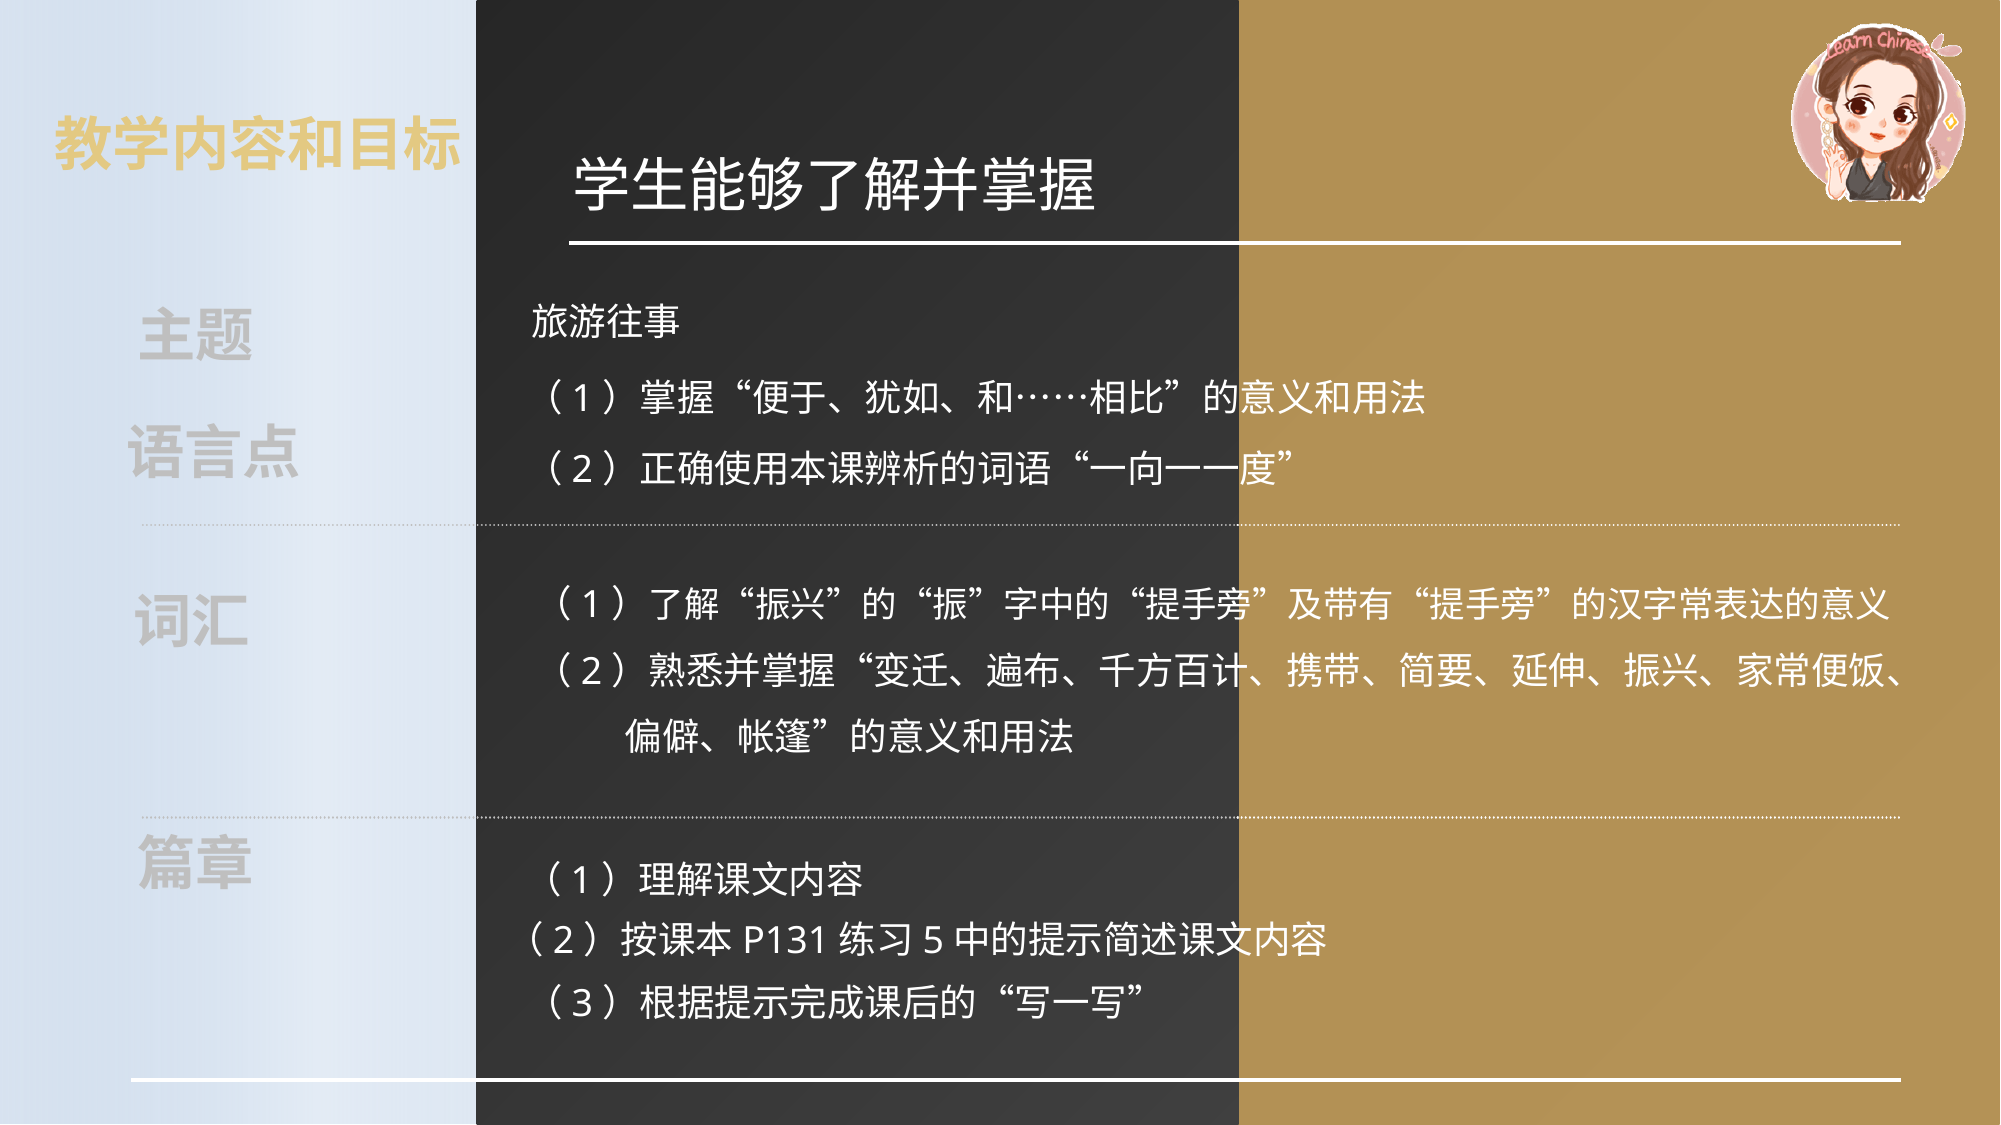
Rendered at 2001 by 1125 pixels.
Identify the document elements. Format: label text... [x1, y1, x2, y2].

picture [0, 0, 475, 1125]
text_box （2）按课本P131练习5中的提示简述课文内容 [491, 908, 1343, 969]
text_box （1）了解“振兴”的“振”字中的“提手旁”及带有“提手旁”的汉字常表达的意义 [519, 572, 1998, 633]
text_box （2）熟悉并掌握“变迁、遍布、千方百计、携带、简要、延伸、振兴、家常便饭、 [519, 639, 1998, 700]
text_box （2）正确使用本课辨析的词语“一向一一度” [510, 437, 1330, 497]
text_box [475, 1082, 1240, 1125]
text_box 语言点 [111, 407, 316, 493]
text_box 词汇 [118, 576, 265, 662]
text_box 教学内容和目标 [39, 99, 478, 185]
text_box （1）掌握“便于、犹如、和……相比”的意义和用法 [510, 366, 1451, 427]
text_box 偏僻、帐篷”的意义和用法 [610, 705, 1090, 765]
text_box （3）根据提示完成课后的“写一写” [510, 971, 1180, 1032]
text_box 篇章 [122, 818, 270, 904]
text_box [475, 526, 1240, 817]
text_box [1240, 0, 2000, 1125]
text_box [475, 0, 1240, 525]
text_box （1）理解课文内容 [509, 848, 879, 908]
text_box 主题 [122, 290, 270, 376]
picture [1758, 0, 1998, 240]
text_box 学生能够了解并掌握 [557, 140, 1112, 226]
text_box 旅游往事 [516, 290, 1513, 351]
text_box [475, 818, 1240, 1078]
